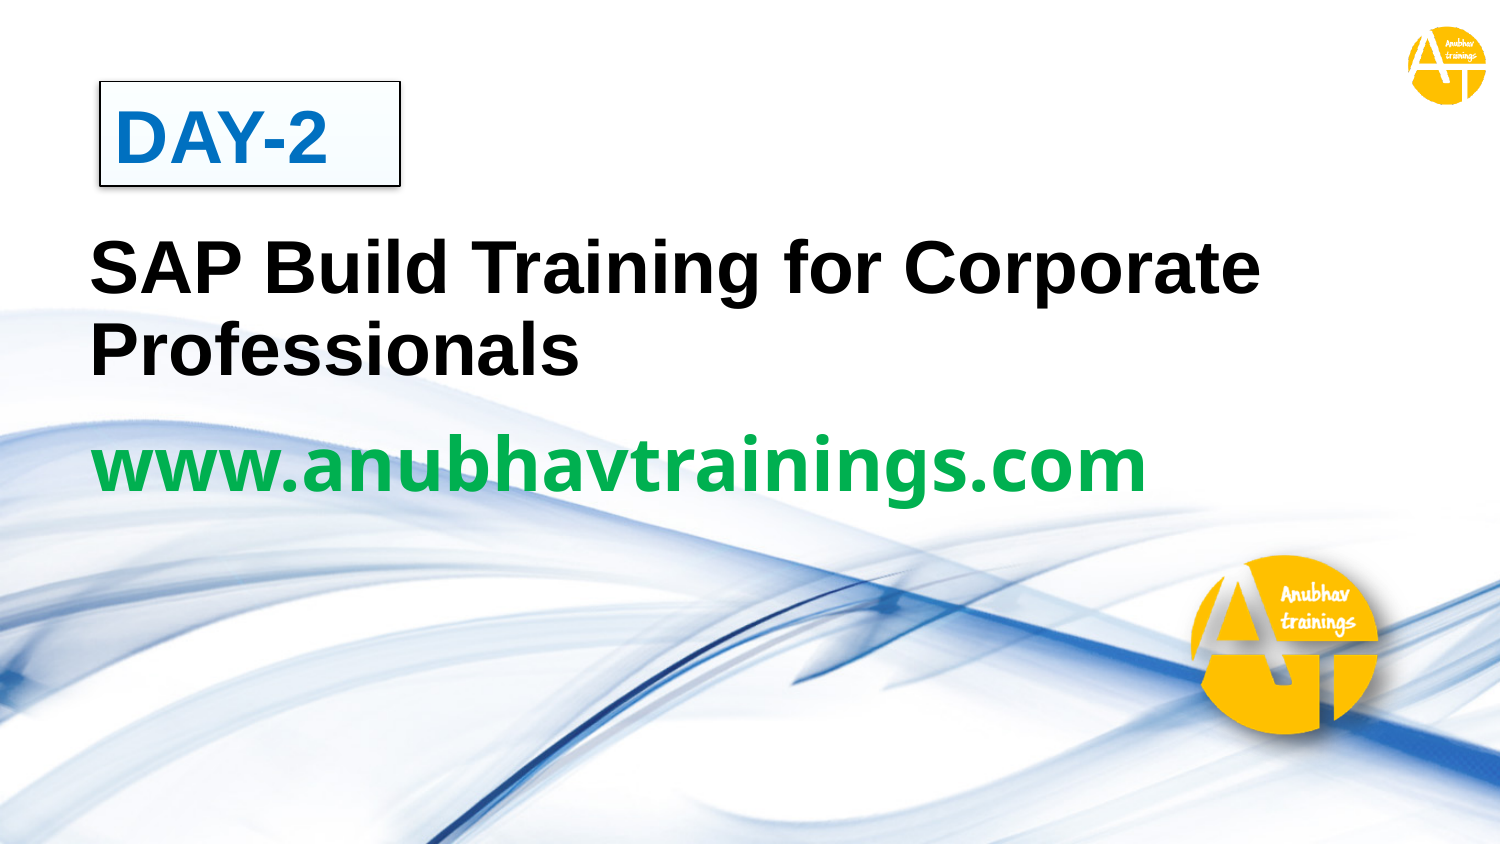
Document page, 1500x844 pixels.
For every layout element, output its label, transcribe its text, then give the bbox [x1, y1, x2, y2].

title SAP Build Training for Corporate Professionals [75, 221, 1425, 409]
text_box DAY-2 [99, 81, 400, 187]
picture [0, 0, 1500, 844]
subtitle www.anubhavtrainings.com [75, 409, 1425, 560]
